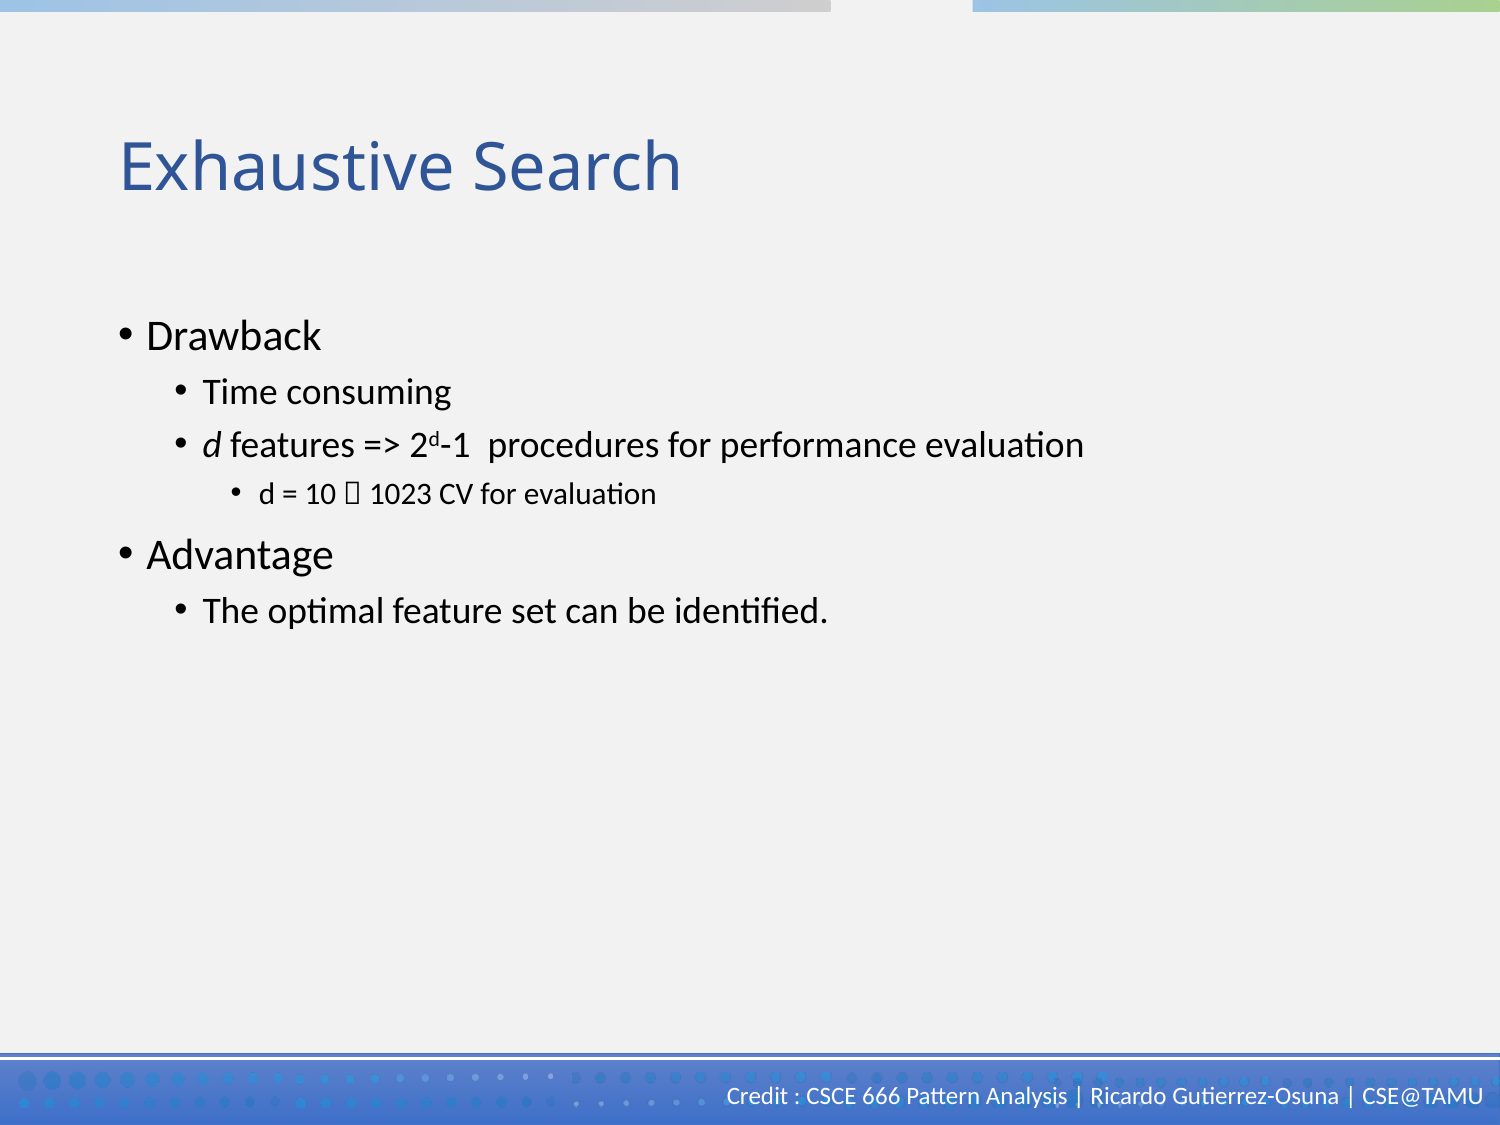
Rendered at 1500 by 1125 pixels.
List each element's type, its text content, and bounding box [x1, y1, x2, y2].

list Drawback Time consuming d features => 2d-1 procedures for performance evaluation d = 10  1023 CV for evaluation Advantage The optimal feature set can be identified. [103, 299, 1397, 1014]
title Exhaustive Search [103, 59, 1397, 278]
text_box Credit : CSCE 666 Pattern Analysis | Ricardo Gutierrez-Osuna | CSE@TAMU [701, 1072, 1500, 1118]
